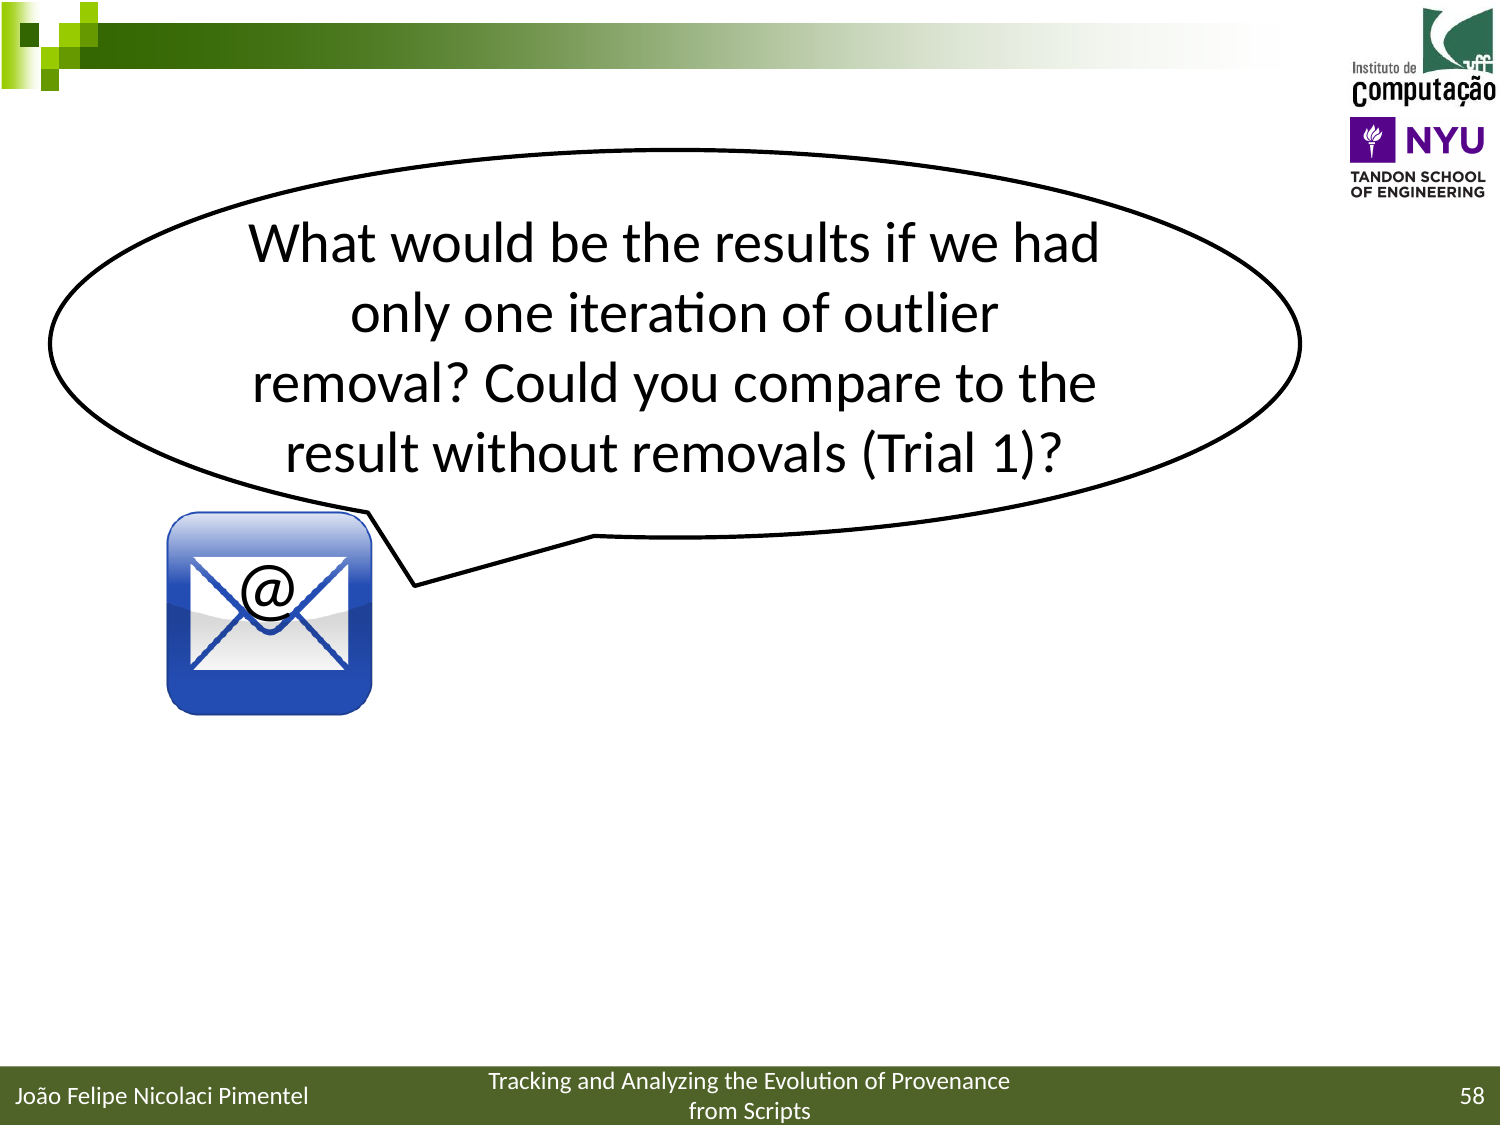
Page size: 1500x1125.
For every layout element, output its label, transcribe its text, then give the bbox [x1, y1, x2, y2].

slide_number 58 [1149, 1065, 1500, 1125]
picture [1349, 117, 1486, 201]
text_box What would be the results if we had only one iteration of outlier removal? Could you compare to the result without removals (Trial 1)? [47, 147, 1303, 589]
footer Tracking and Analyzing the Evolution of Provenance from Scripts [456, 1065, 1044, 1125]
slide_number João Felipe Nicolaci Pimentel [0, 1065, 350, 1125]
picture [159, 503, 379, 723]
